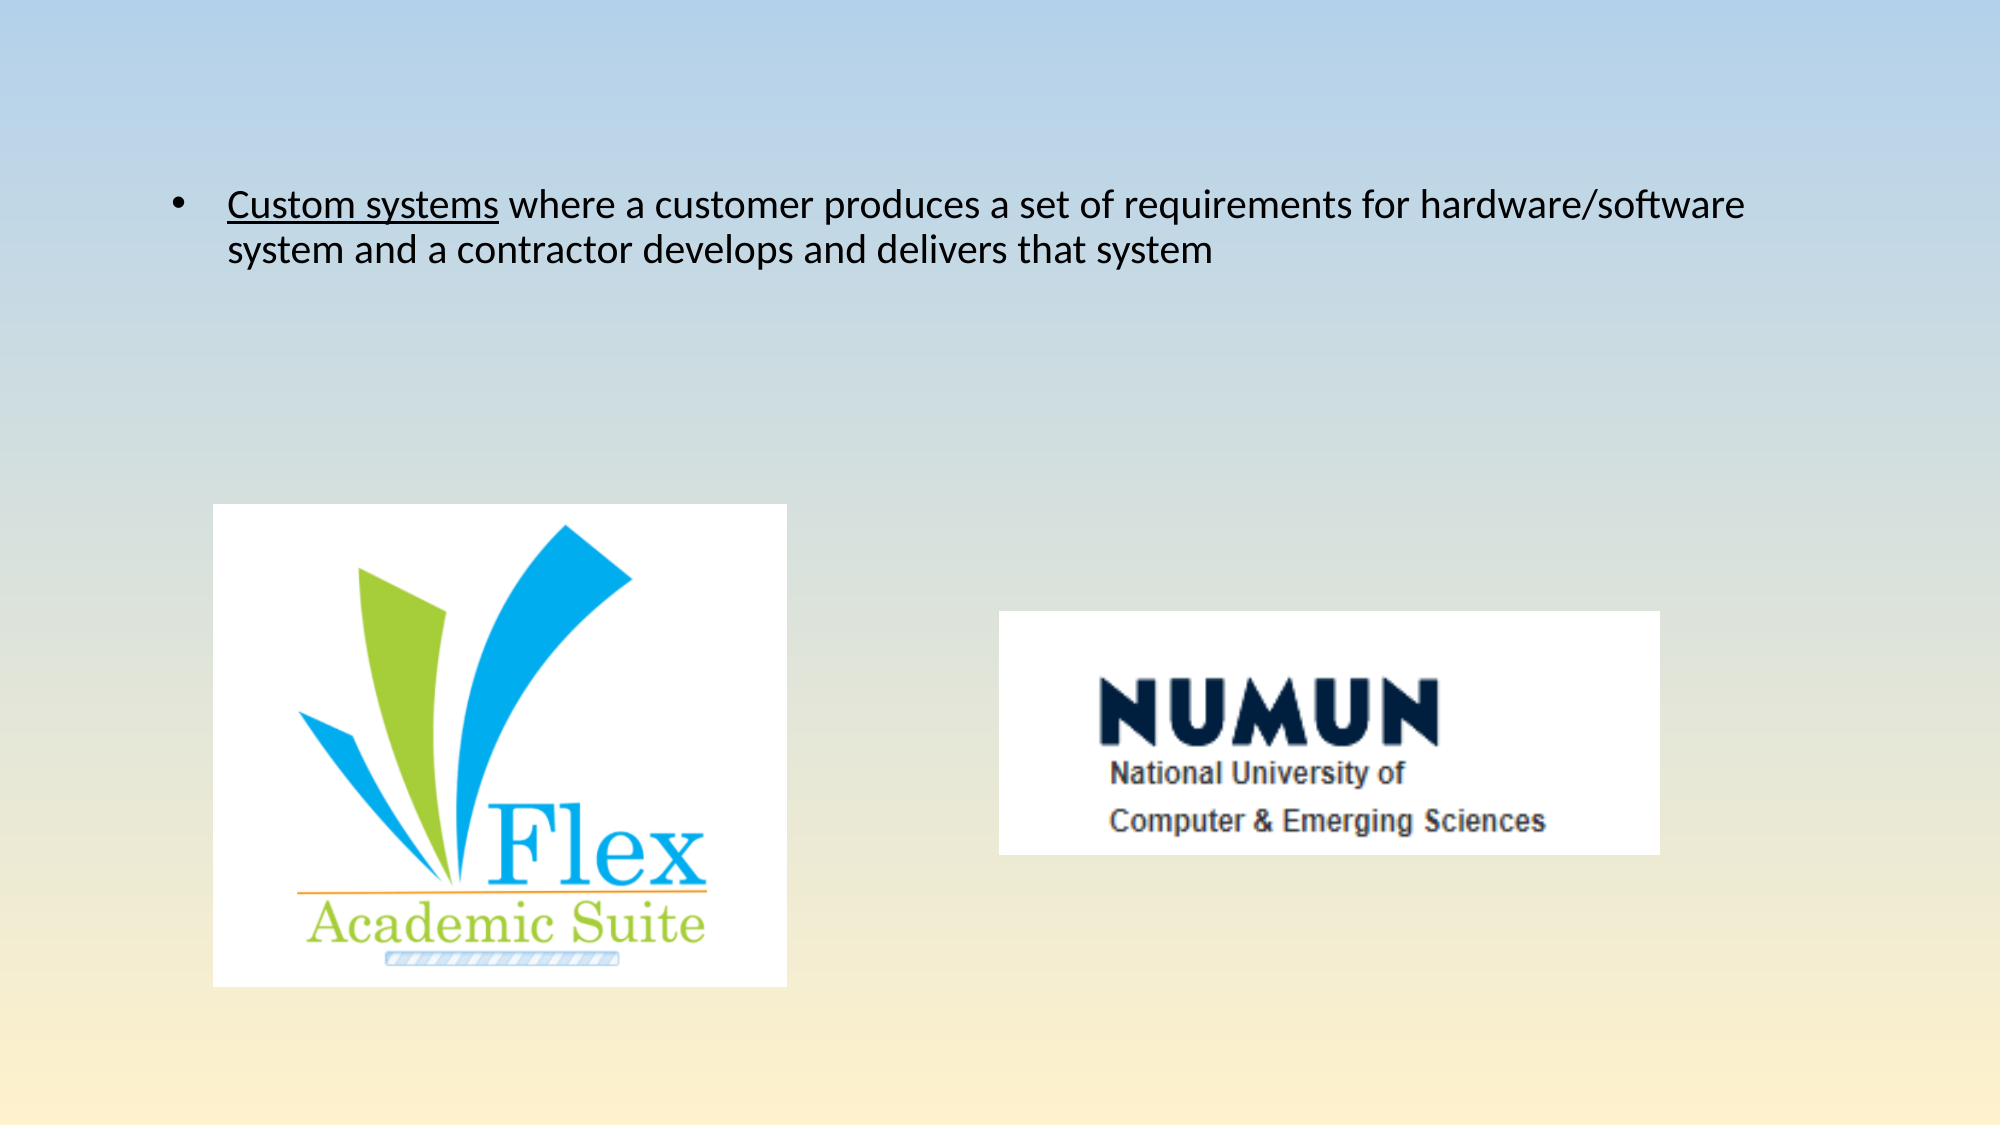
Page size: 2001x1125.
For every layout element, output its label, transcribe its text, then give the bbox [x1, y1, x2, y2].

picture [212, 504, 787, 987]
picture [999, 611, 1660, 855]
list Custom systems where a customer produces a set of requirements for hardware/software system and a contractor develops and delivers that system [137, 174, 1863, 1014]
